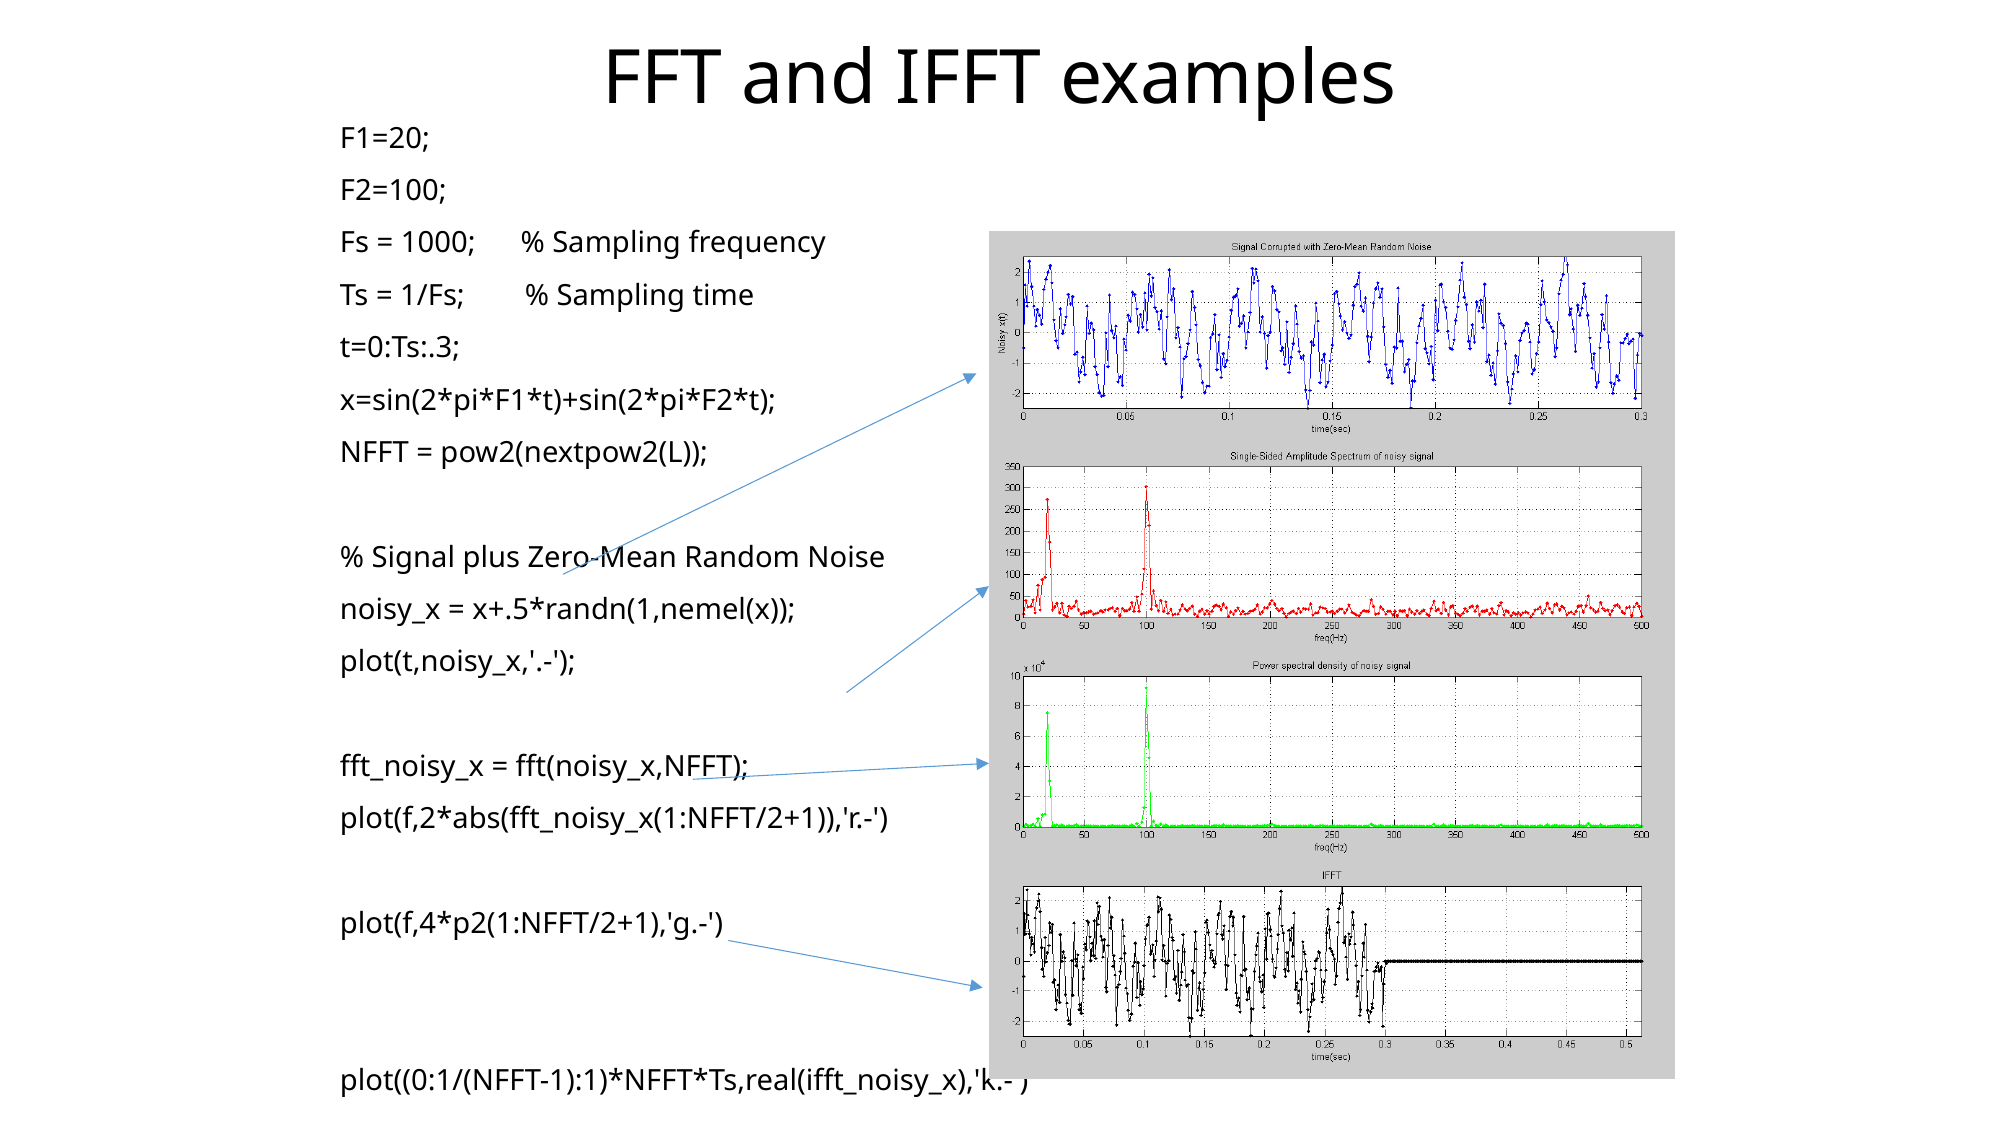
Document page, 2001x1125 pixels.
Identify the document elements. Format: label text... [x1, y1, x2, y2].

title FFT and IFFT examples [324, 0, 1675, 160]
picture [989, 231, 1675, 1079]
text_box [728, 940, 983, 988]
list F1=20; F2=100; Fs = 1000; % Sampling frequency Ts = 1/Fs; % Sampling time t=0:Ts:.3; x=sin(2*pi*F1*t)+sin(2*pi*F2*t); NFFT = pow2(nextpow2(L)); % Signal plus Zero-Mean Random Noise noisy_x = x+.5*randn(1,nemel(x)); plot(t,noisy_x,'.-'); fft_noisy_x = fft(noisy_x,NFFT); plot(f,2*abs(fft_noisy_x(1:NFFT/2+1)),'r.-') plot(f,4*p2(1:NFFT/2+1),'g.-') plot((0:1/(NFFT-1):1)*NFFT*Ts,real(ifft_noisy_x),'k.-') [324, 160, 1675, 1106]
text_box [846, 586, 989, 693]
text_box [562, 373, 977, 575]
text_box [692, 763, 989, 780]
